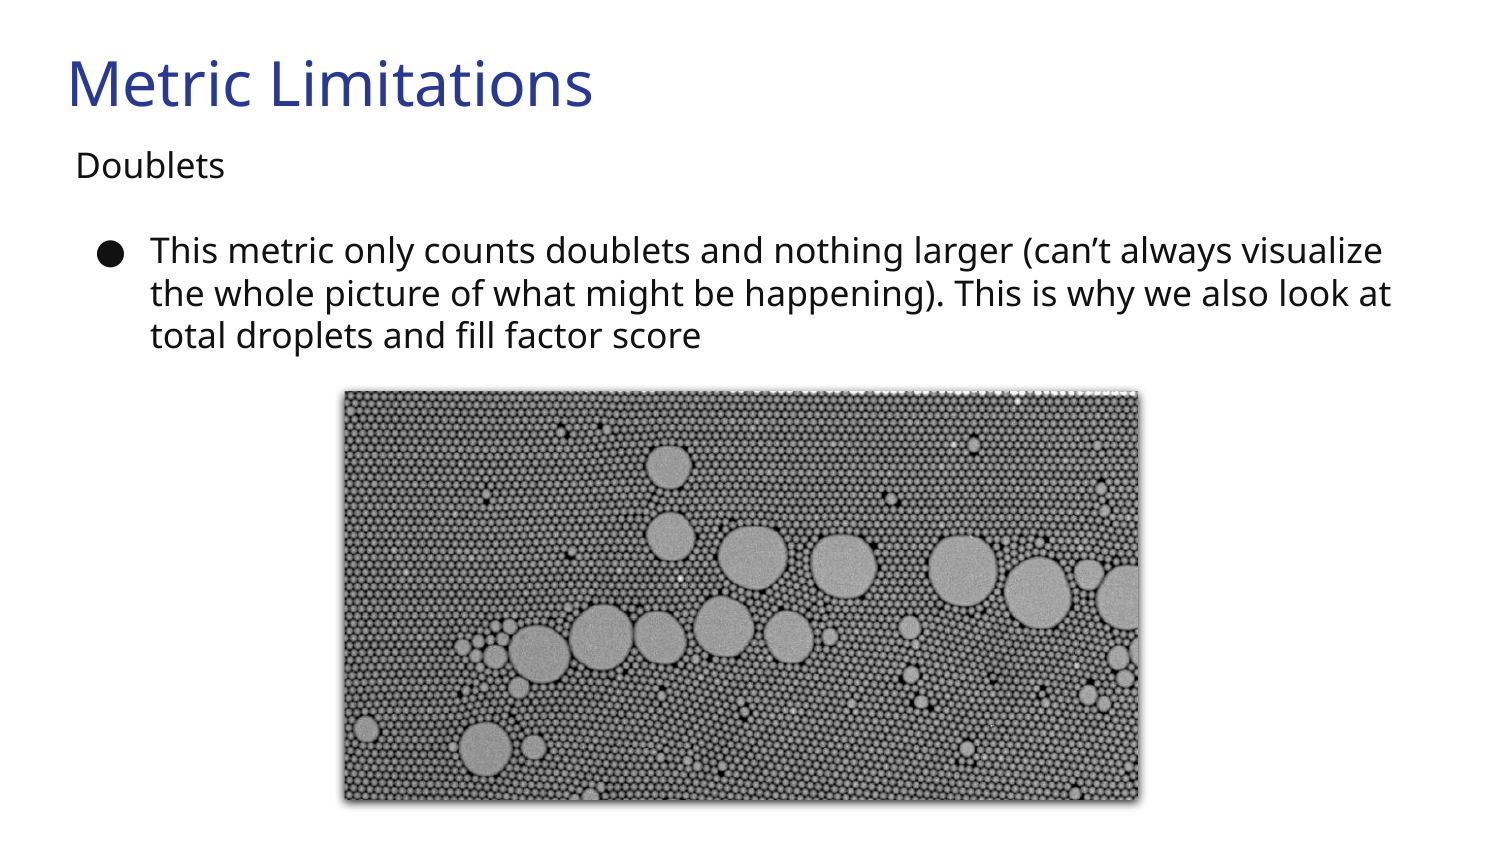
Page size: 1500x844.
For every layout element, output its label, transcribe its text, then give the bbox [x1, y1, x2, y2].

picture [344, 391, 1139, 800]
title Metric Limitations [51, 28, 1449, 129]
text_box Doublets This metric only counts doublets and nothing larger (can’t always visualize the whole picture of what might be happening). This is why we also look at total droplets and fill factor score [60, 128, 1440, 731]
